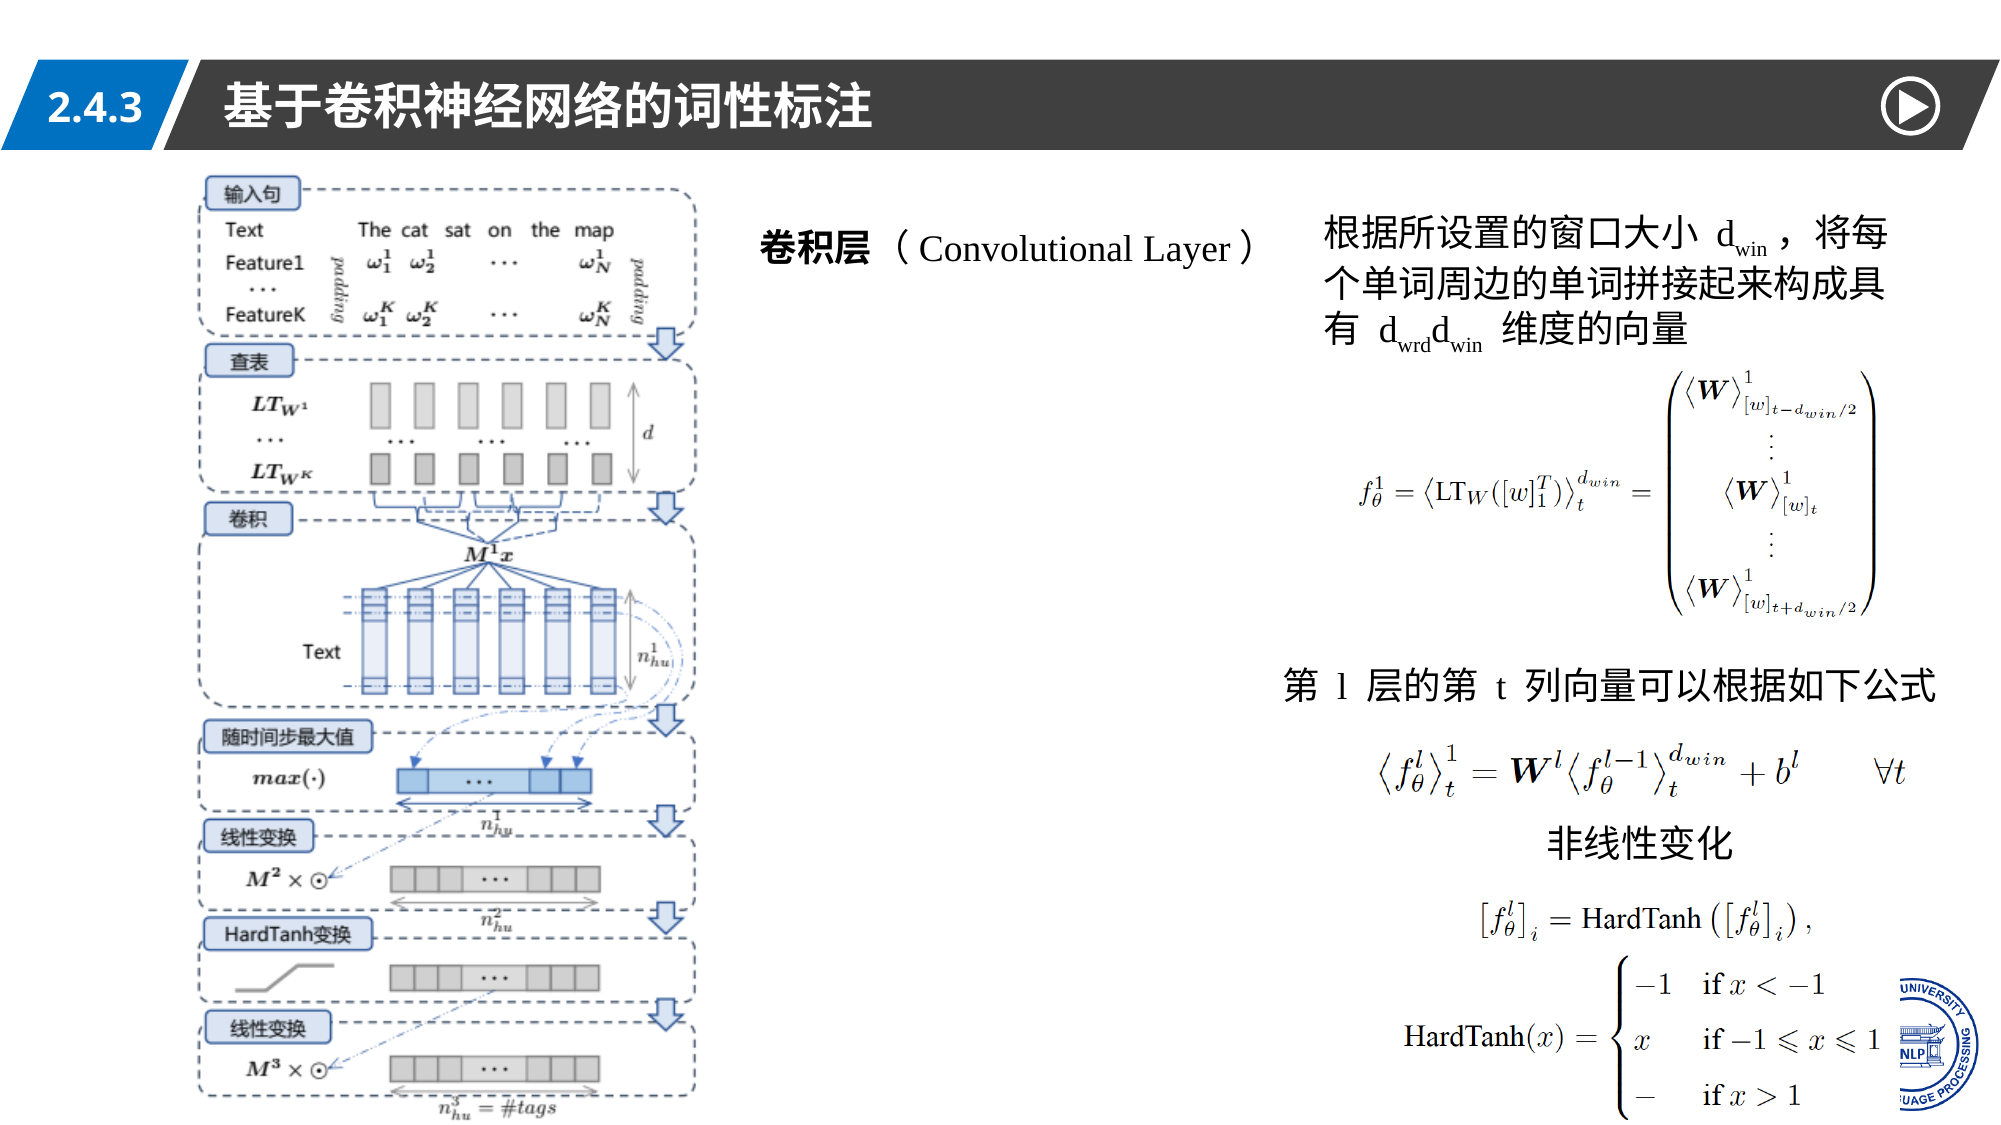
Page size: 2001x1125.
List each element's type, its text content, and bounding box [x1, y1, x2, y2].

text_box 第 l 层的第 t 列向量可以根据如下公式 [1262, 654, 1958, 715]
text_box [1883, 78, 1939, 134]
picture [1391, 884, 1985, 1125]
text_box 非线性变化 [1447, 825, 1833, 872]
picture [1363, 734, 1916, 818]
picture [1347, 352, 1900, 636]
text_box 根据所设置的窗口大小 dwin，将每个单词周边的单词拼接起来构成具有 dwrddwin 维度的向量 [1308, 201, 1911, 364]
text_box [32, 59, 189, 120]
text_box [163, 59, 2000, 150]
text_box 2.4.3 [26, 73, 164, 138]
text_box 基于卷积神经网络的词性标注 [208, 66, 889, 142]
picture [188, 168, 704, 1125]
text_box [1, 89, 157, 150]
text_box 卷积层（Convolutional Layer） [744, 217, 1297, 277]
